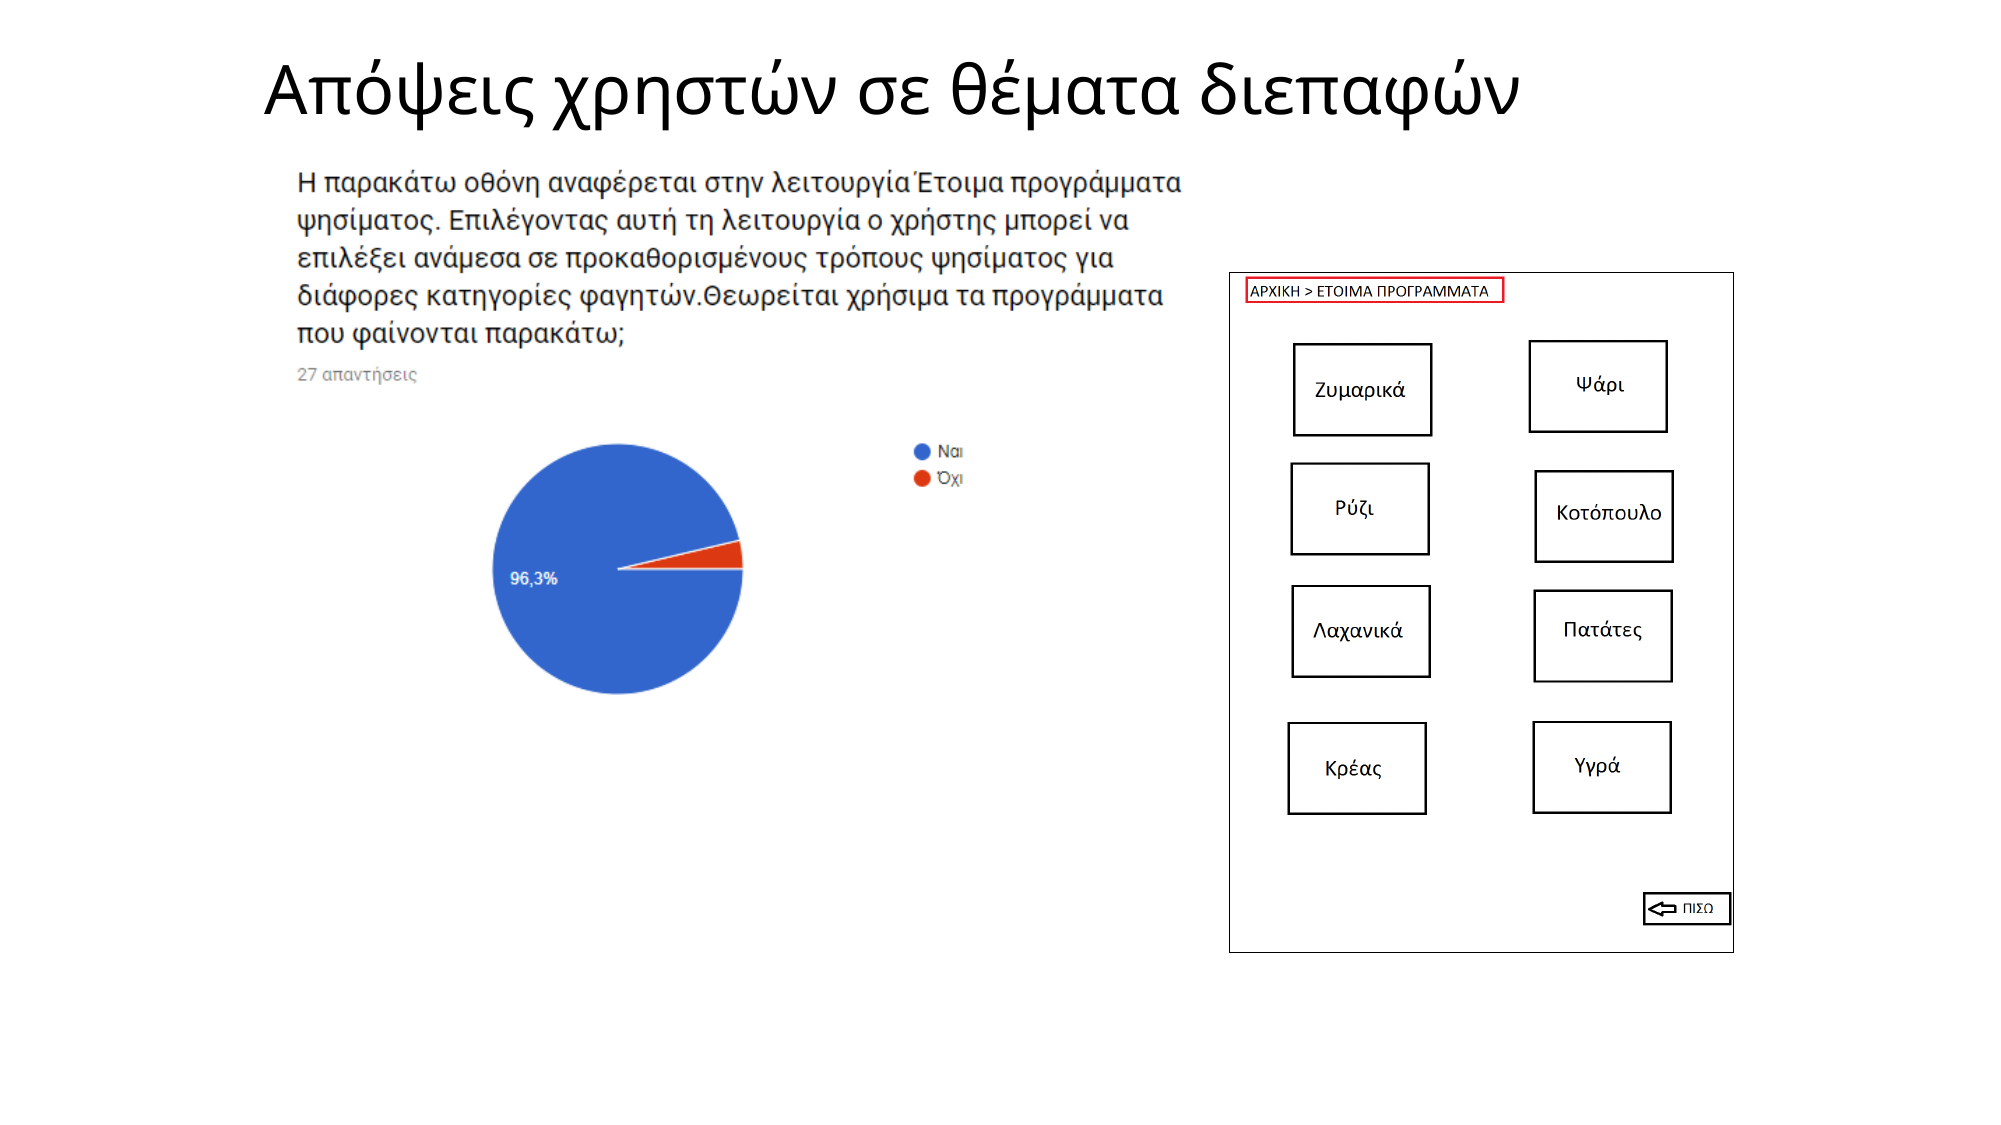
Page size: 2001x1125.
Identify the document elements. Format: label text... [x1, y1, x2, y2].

title Απόψεις χρηστών σε θέματα διεπαφών [249, 44, 1600, 140]
picture [249, 149, 1733, 926]
text_box [1229, 272, 1734, 953]
